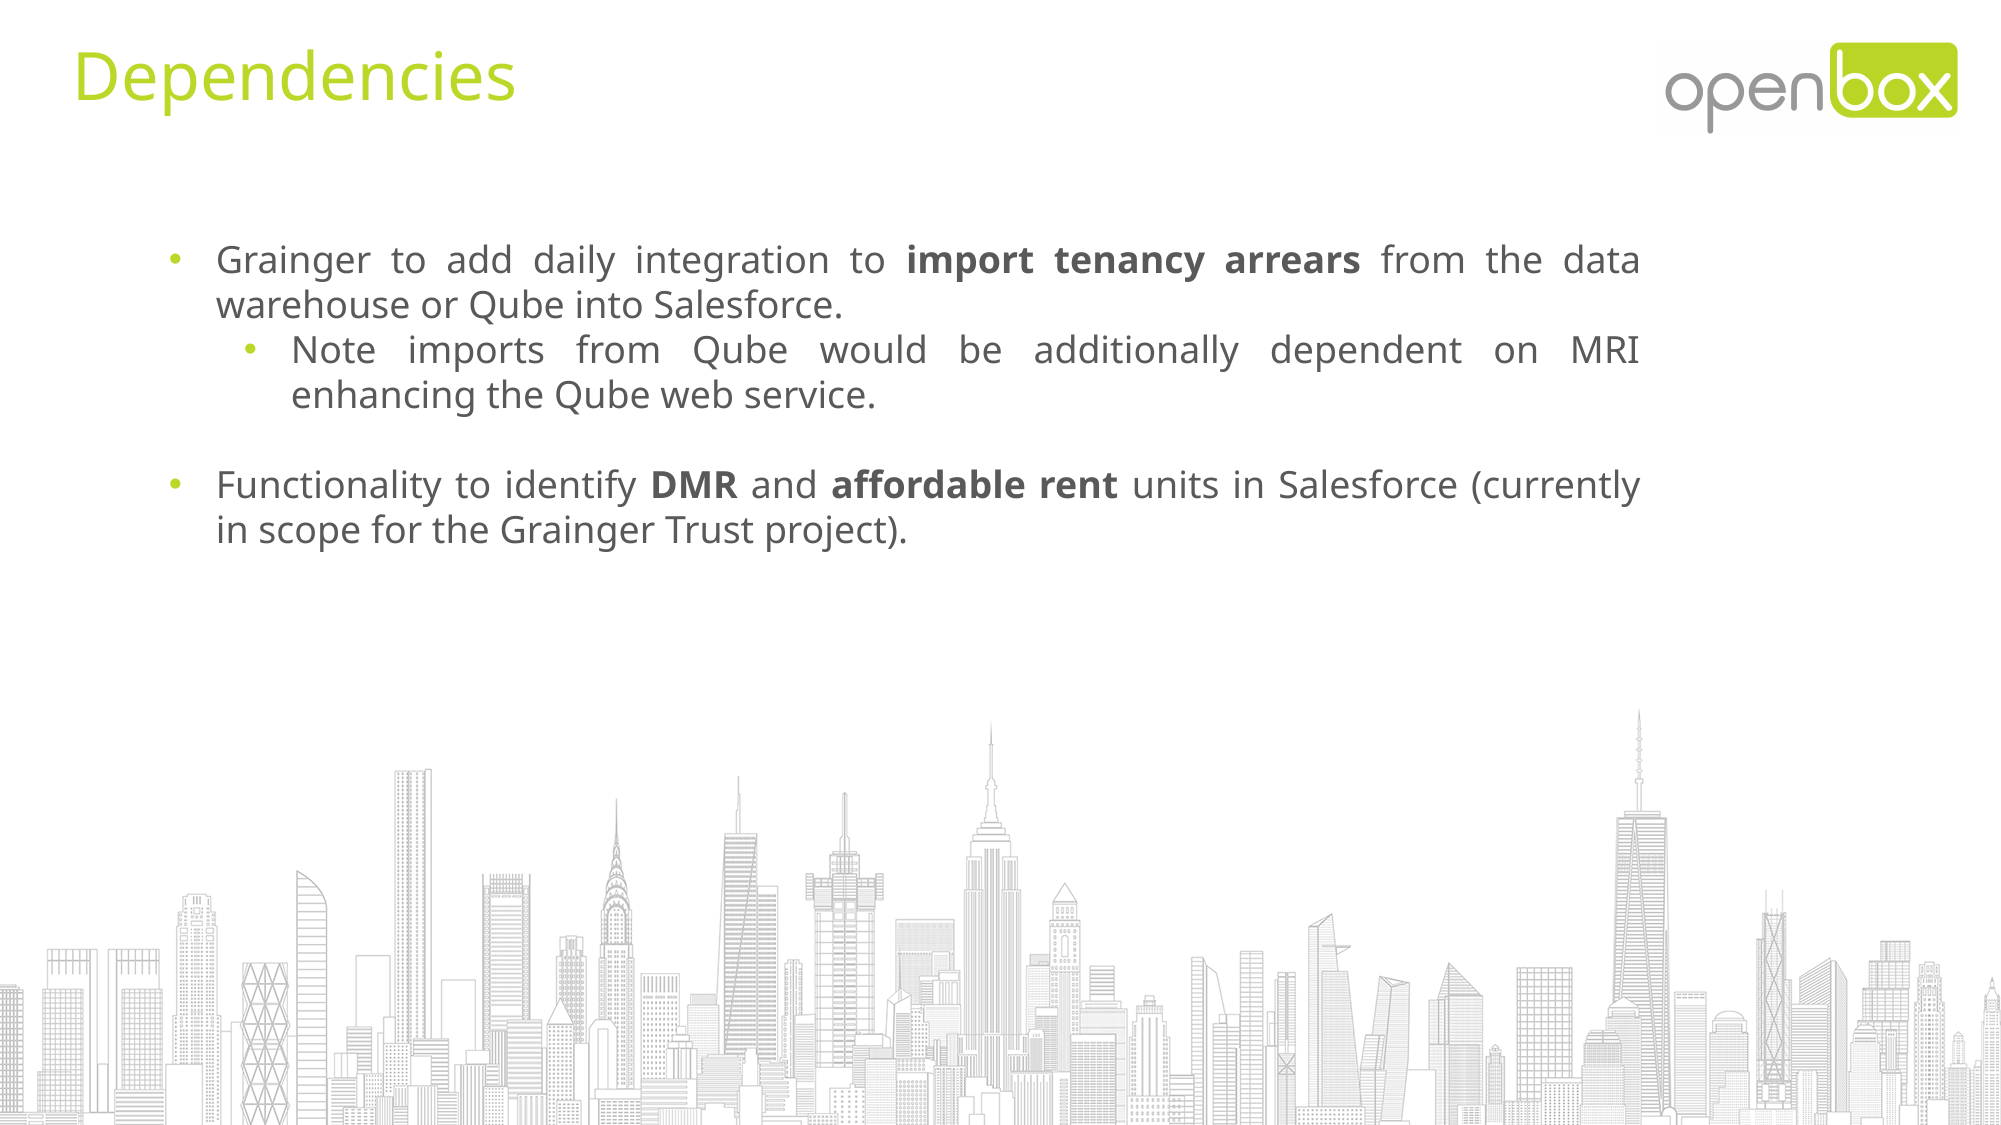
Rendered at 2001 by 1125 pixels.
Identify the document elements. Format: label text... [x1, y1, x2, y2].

text_box Dependencies [57, 31, 1298, 127]
text_box 420 [0, 678, 2001, 1125]
picture [1662, 39, 1961, 137]
text_box Grainger to add daily integration to import tenancy arrears from the data warehouse or Qube into Salesforce. Note imports from Qube would be additionally dependent on MRI enhancing the Qube web service. Functionality to identify DMR and affordable rent units in Salesforce (currently in scope for the Grainger Trust project). [154, 228, 1657, 694]
